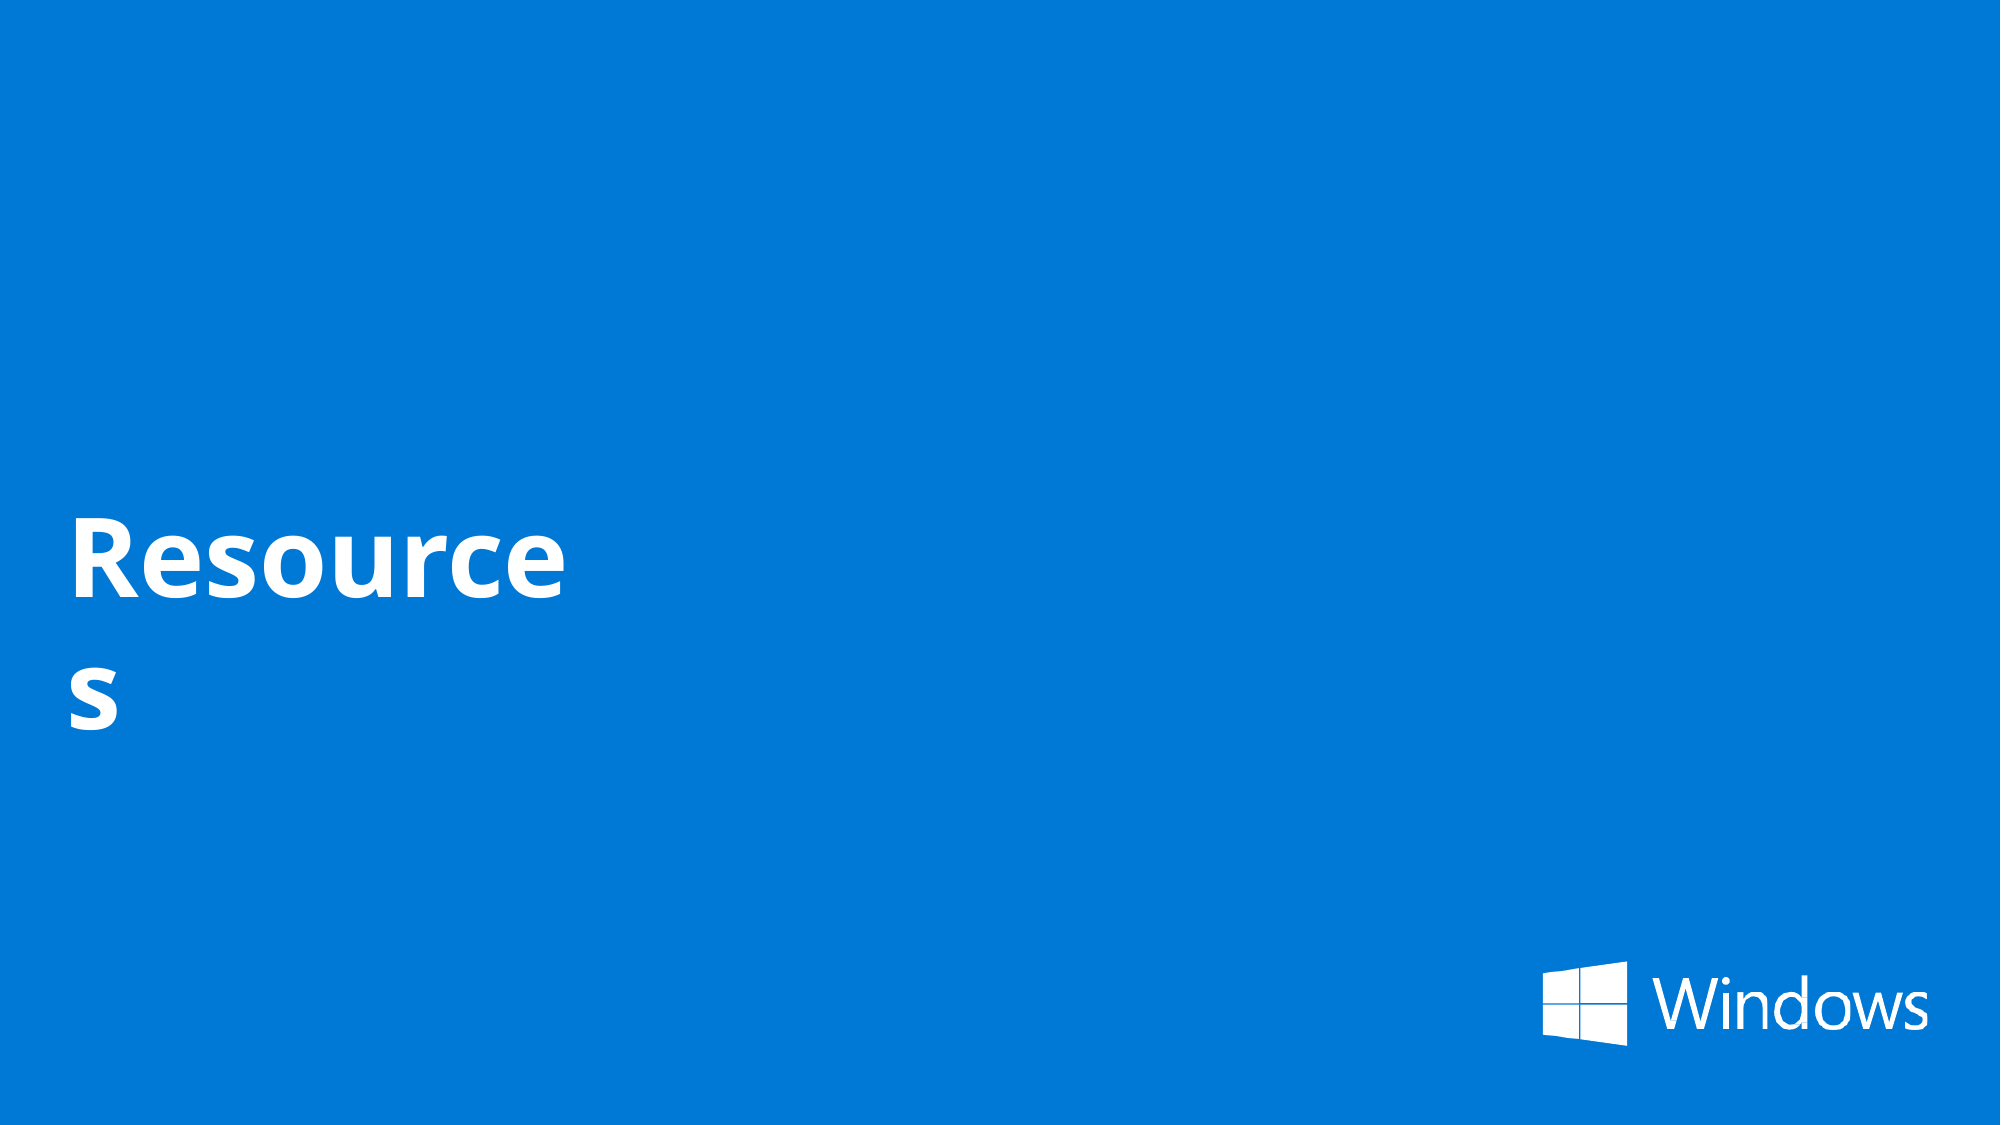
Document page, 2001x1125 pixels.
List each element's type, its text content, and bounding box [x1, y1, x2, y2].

title Resources [64, 484, 589, 753]
text_box [1722, 977, 1730, 985]
text_box [1905, 992, 1928, 1030]
text_box [1542, 968, 1579, 1039]
text_box [1652, 978, 1719, 1029]
text_box [1852, 992, 1903, 1029]
text_box [0, 0, 2000, 1125]
text_box [1580, 1004, 1628, 1046]
text_box [1815, 992, 1851, 1030]
text_box [1737, 992, 1768, 1029]
text_box [1580, 961, 1628, 1003]
text_box [1774, 975, 1808, 1030]
